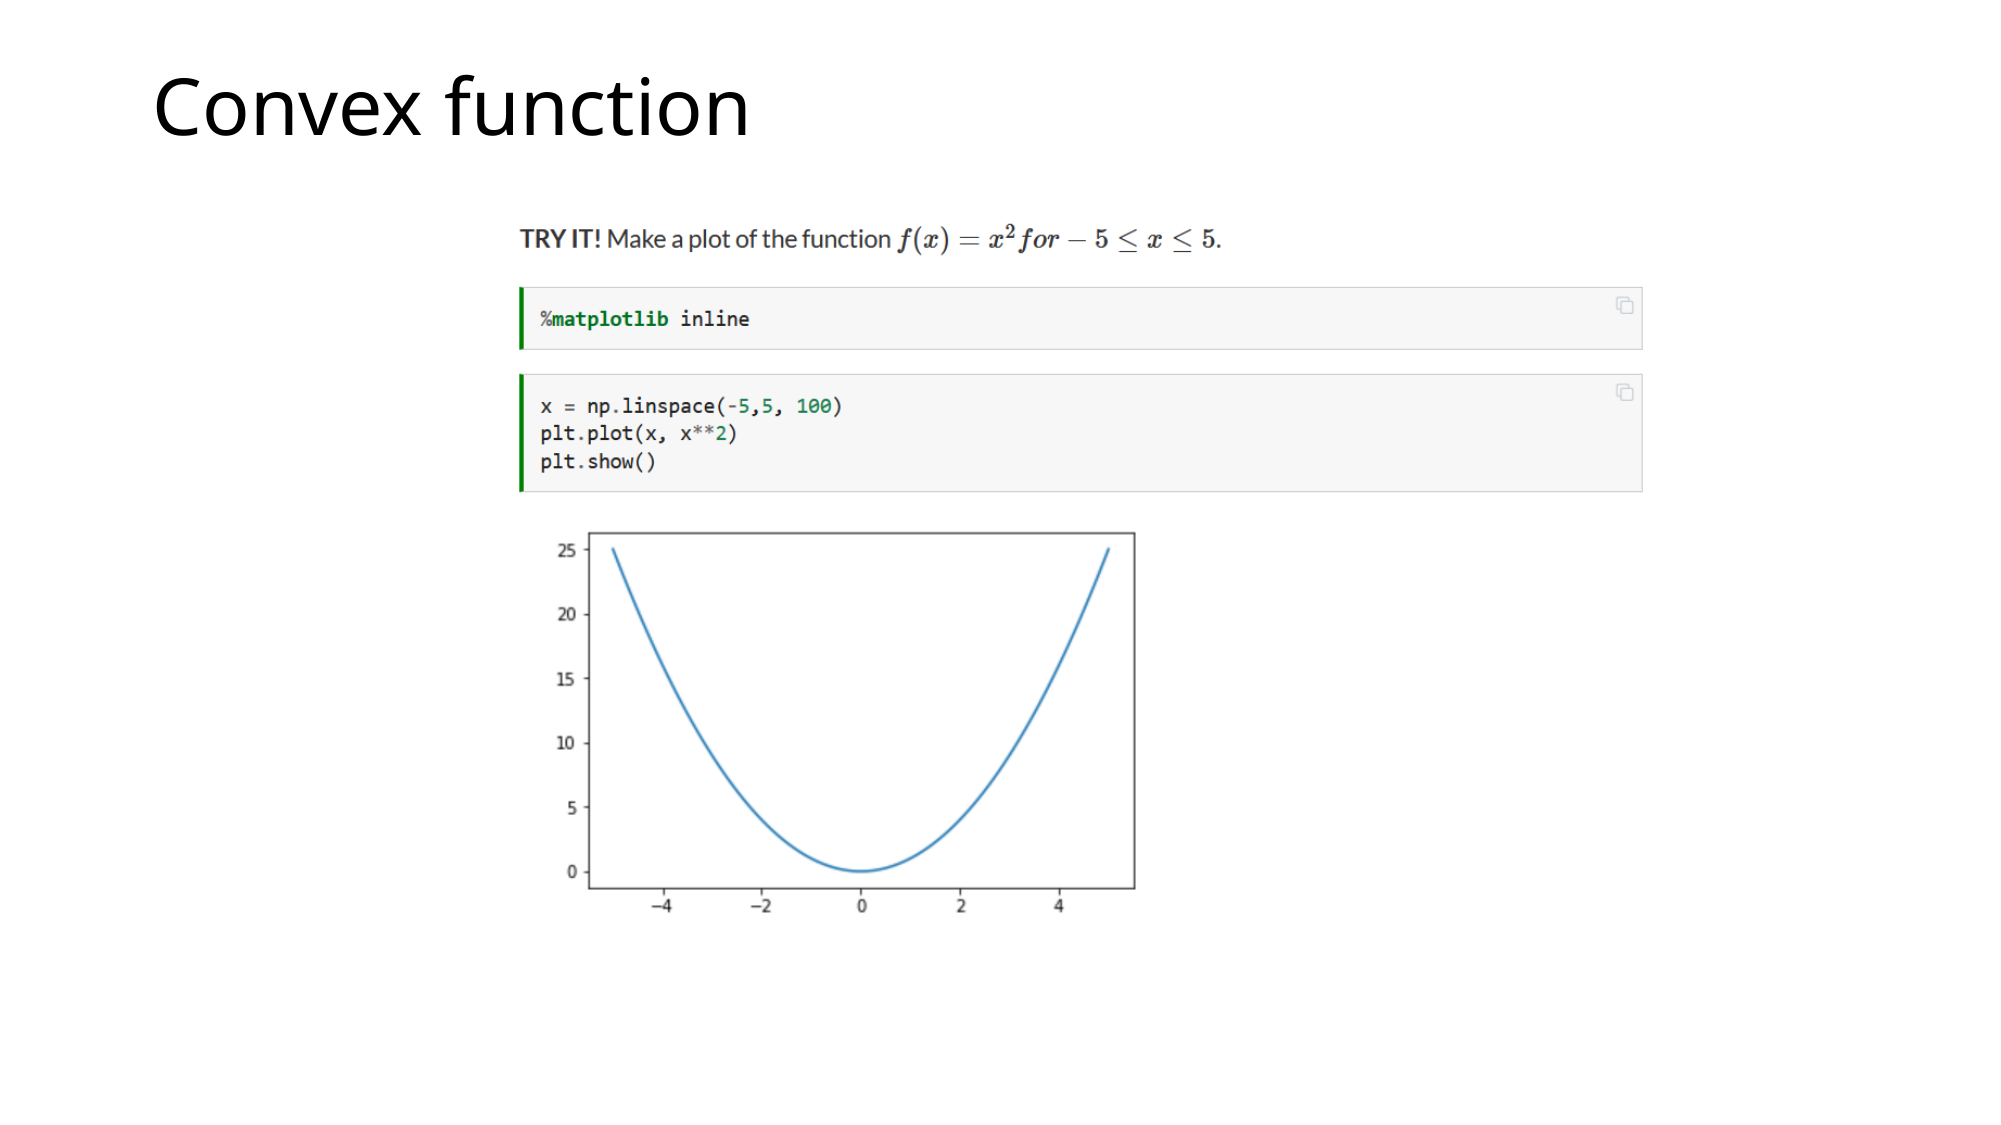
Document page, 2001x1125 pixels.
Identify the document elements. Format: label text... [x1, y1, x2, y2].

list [502, 213, 1683, 928]
title Convex function [137, 59, 1863, 161]
